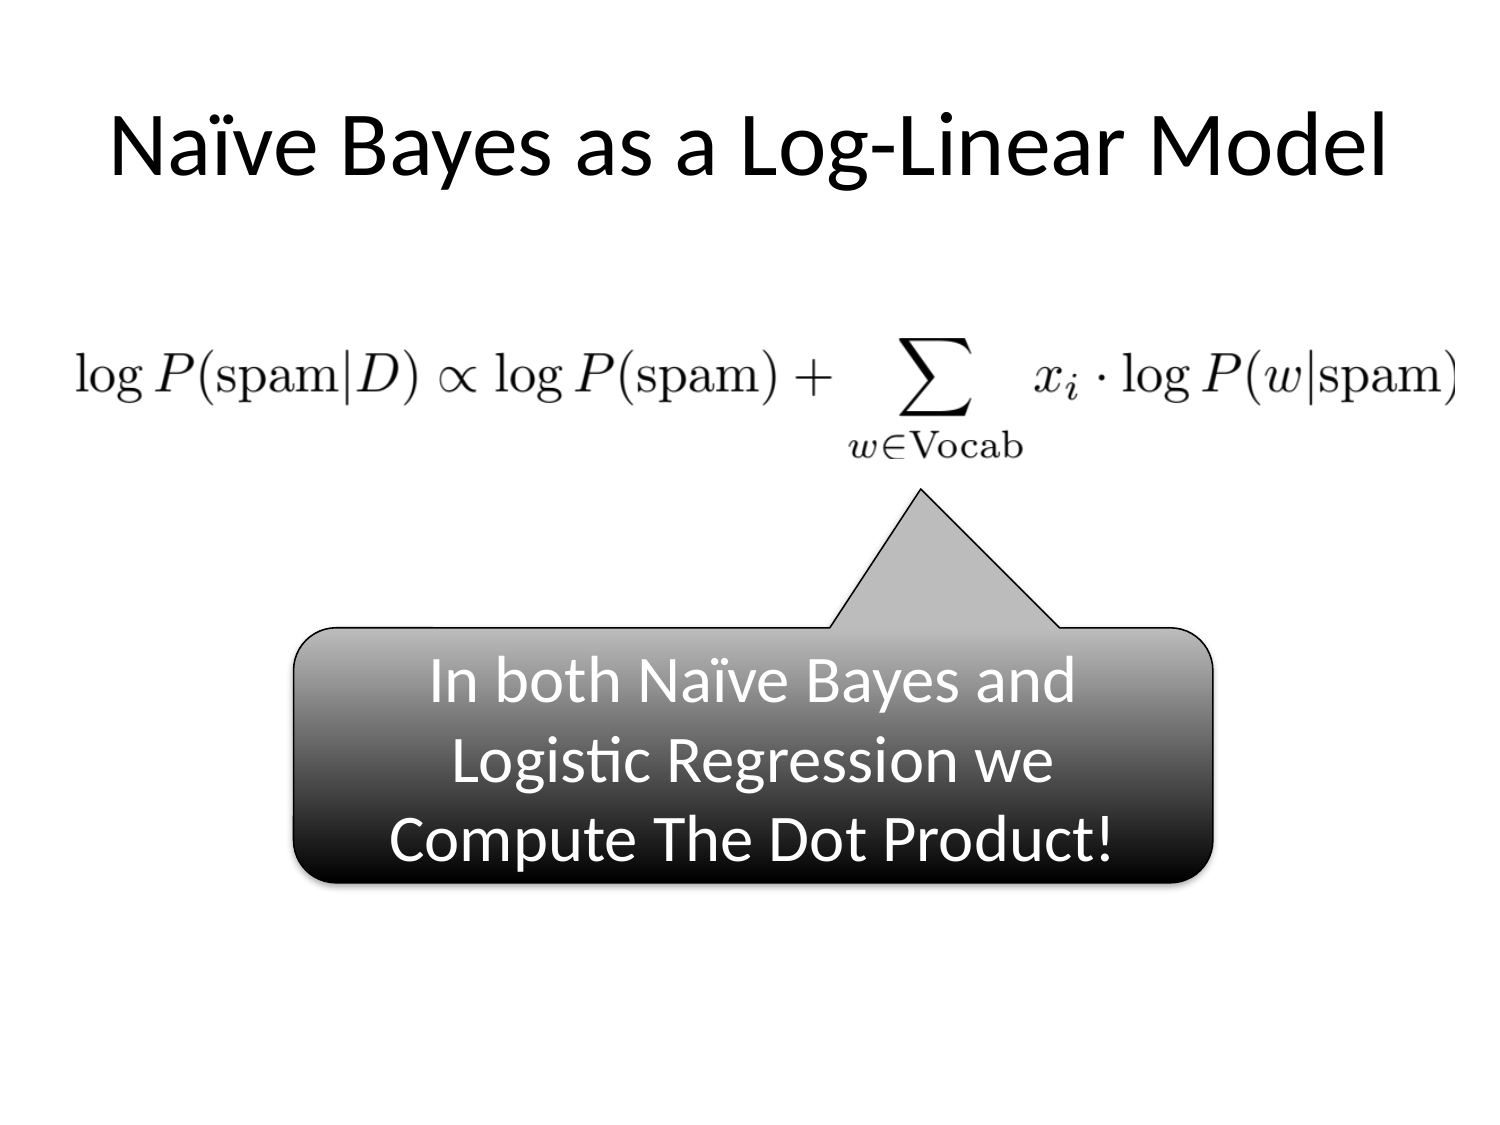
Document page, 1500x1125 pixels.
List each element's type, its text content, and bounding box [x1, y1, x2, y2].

picture [74, 337, 1456, 459]
title Naïve Bayes as a Log-Linear Model [75, 45, 1425, 233]
text_box In both Naïve Bayes and Logistic Regression we Compute The Dot Product! [292, 488, 1214, 884]
